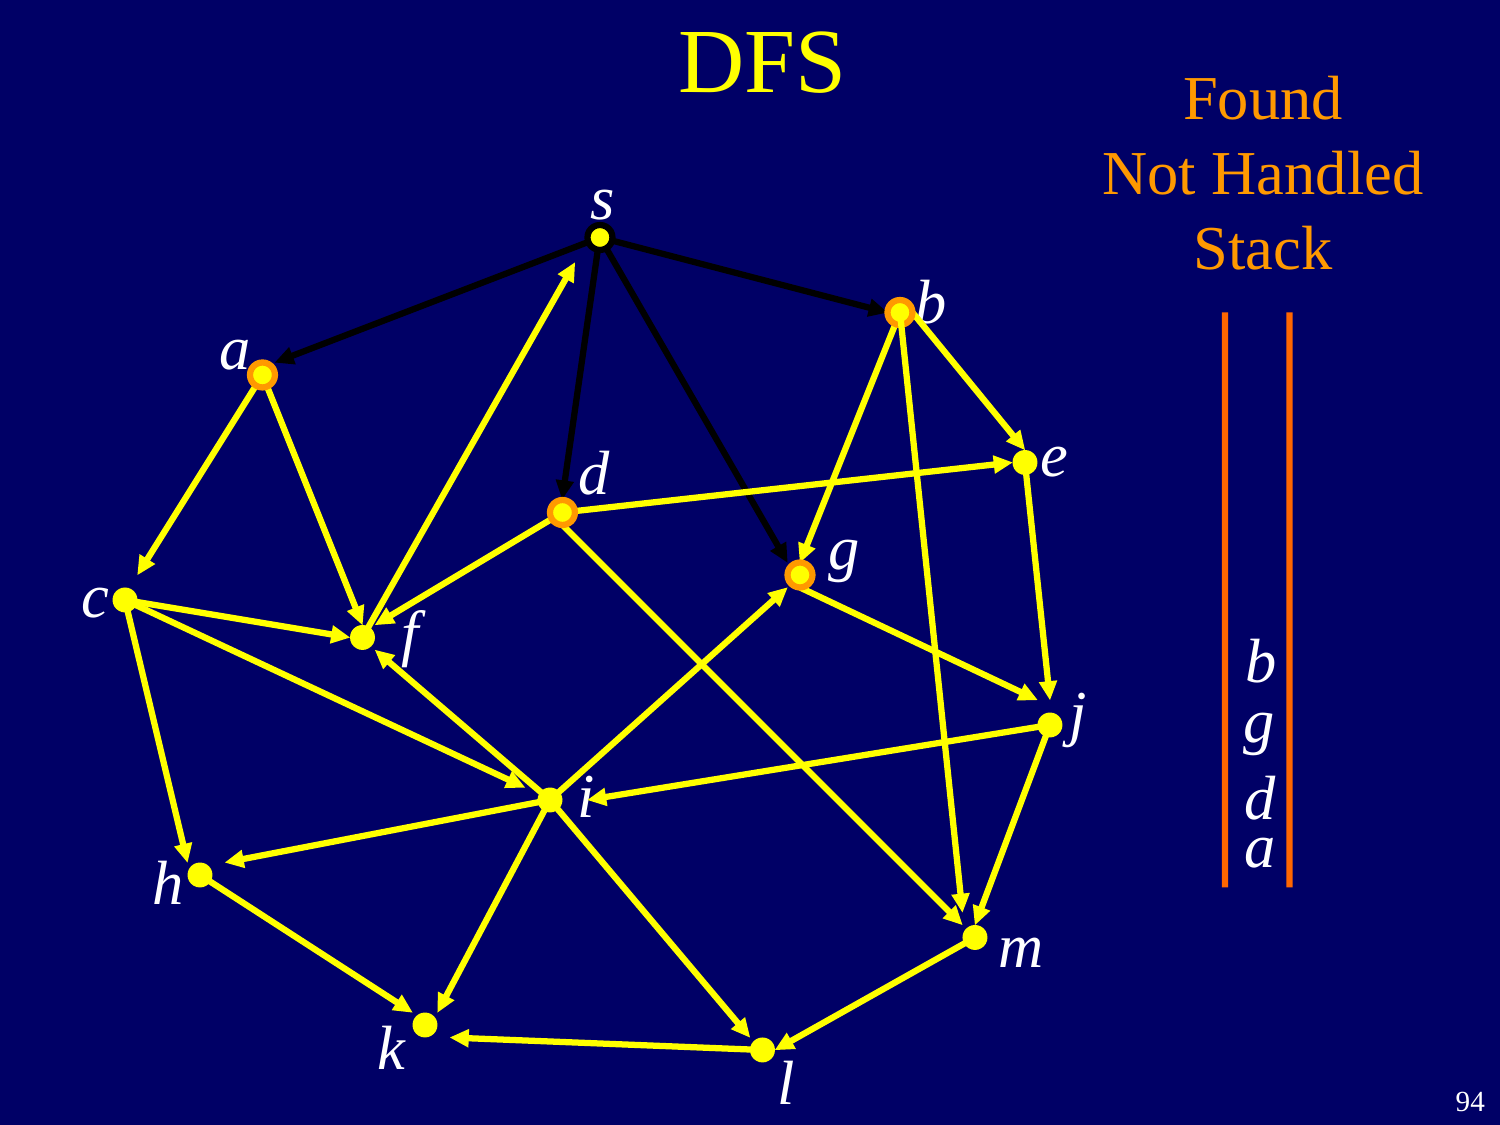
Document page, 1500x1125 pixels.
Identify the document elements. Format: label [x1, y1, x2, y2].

text_box [1228, 312, 1292, 888]
text_box [1087, 50, 1439, 290]
title [125, 0, 1400, 150]
text_box [67, 149, 1102, 1125]
